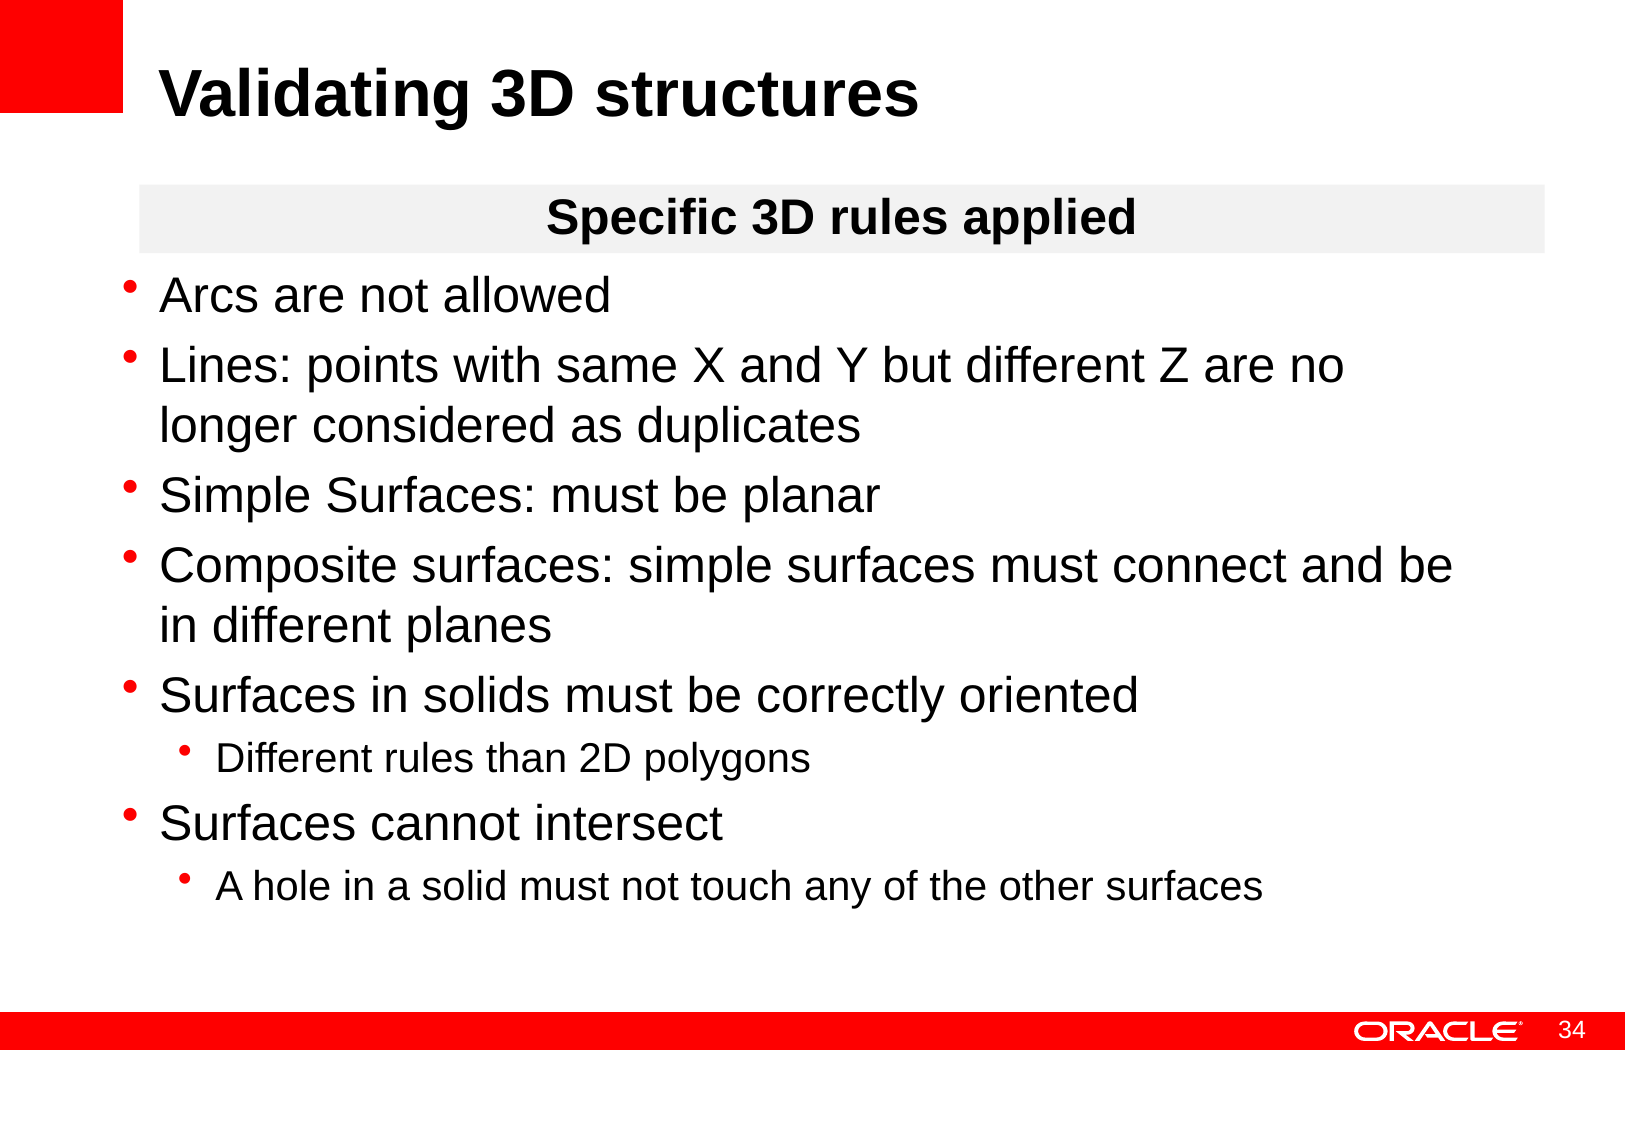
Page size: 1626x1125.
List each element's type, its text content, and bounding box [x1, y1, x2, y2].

title Validating 3D structures [157, 49, 1506, 184]
text_box Specific 3D rules applied [139, 184, 1545, 254]
picture [0, 1012, 1625, 1050]
picture [0, 0, 123, 113]
list Arcs are not allowed Lines: points with same X and Y but different Z are no longer considered as duplicates Simple Surfaces: must be planar Composite surfaces: simple surfaces must connect and be in different planes Surfaces in solids must be correctly oriented Different rules than 2D polygons Surfaces cannot intersect A hole in a solid must not touch any of the other surfaces [121, 262, 1462, 976]
